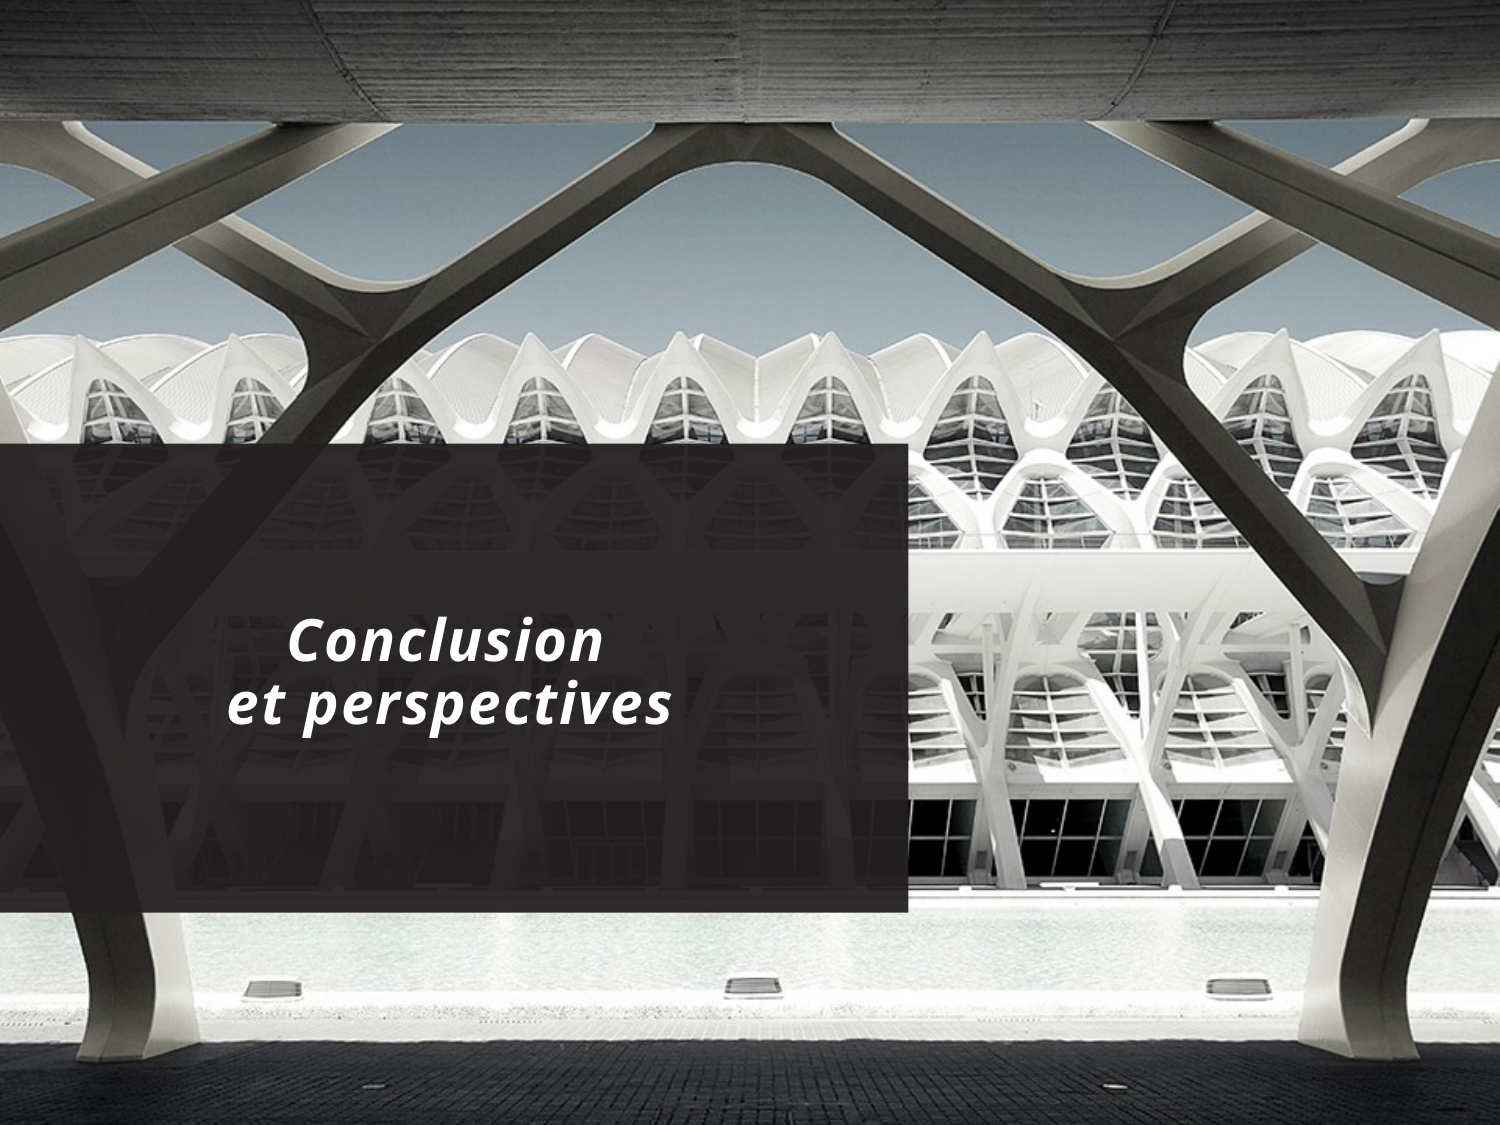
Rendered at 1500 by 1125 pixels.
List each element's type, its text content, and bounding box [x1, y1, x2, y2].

picture [0, 0, 1500, 1125]
title Conclusion et perspectives [17, 610, 825, 746]
